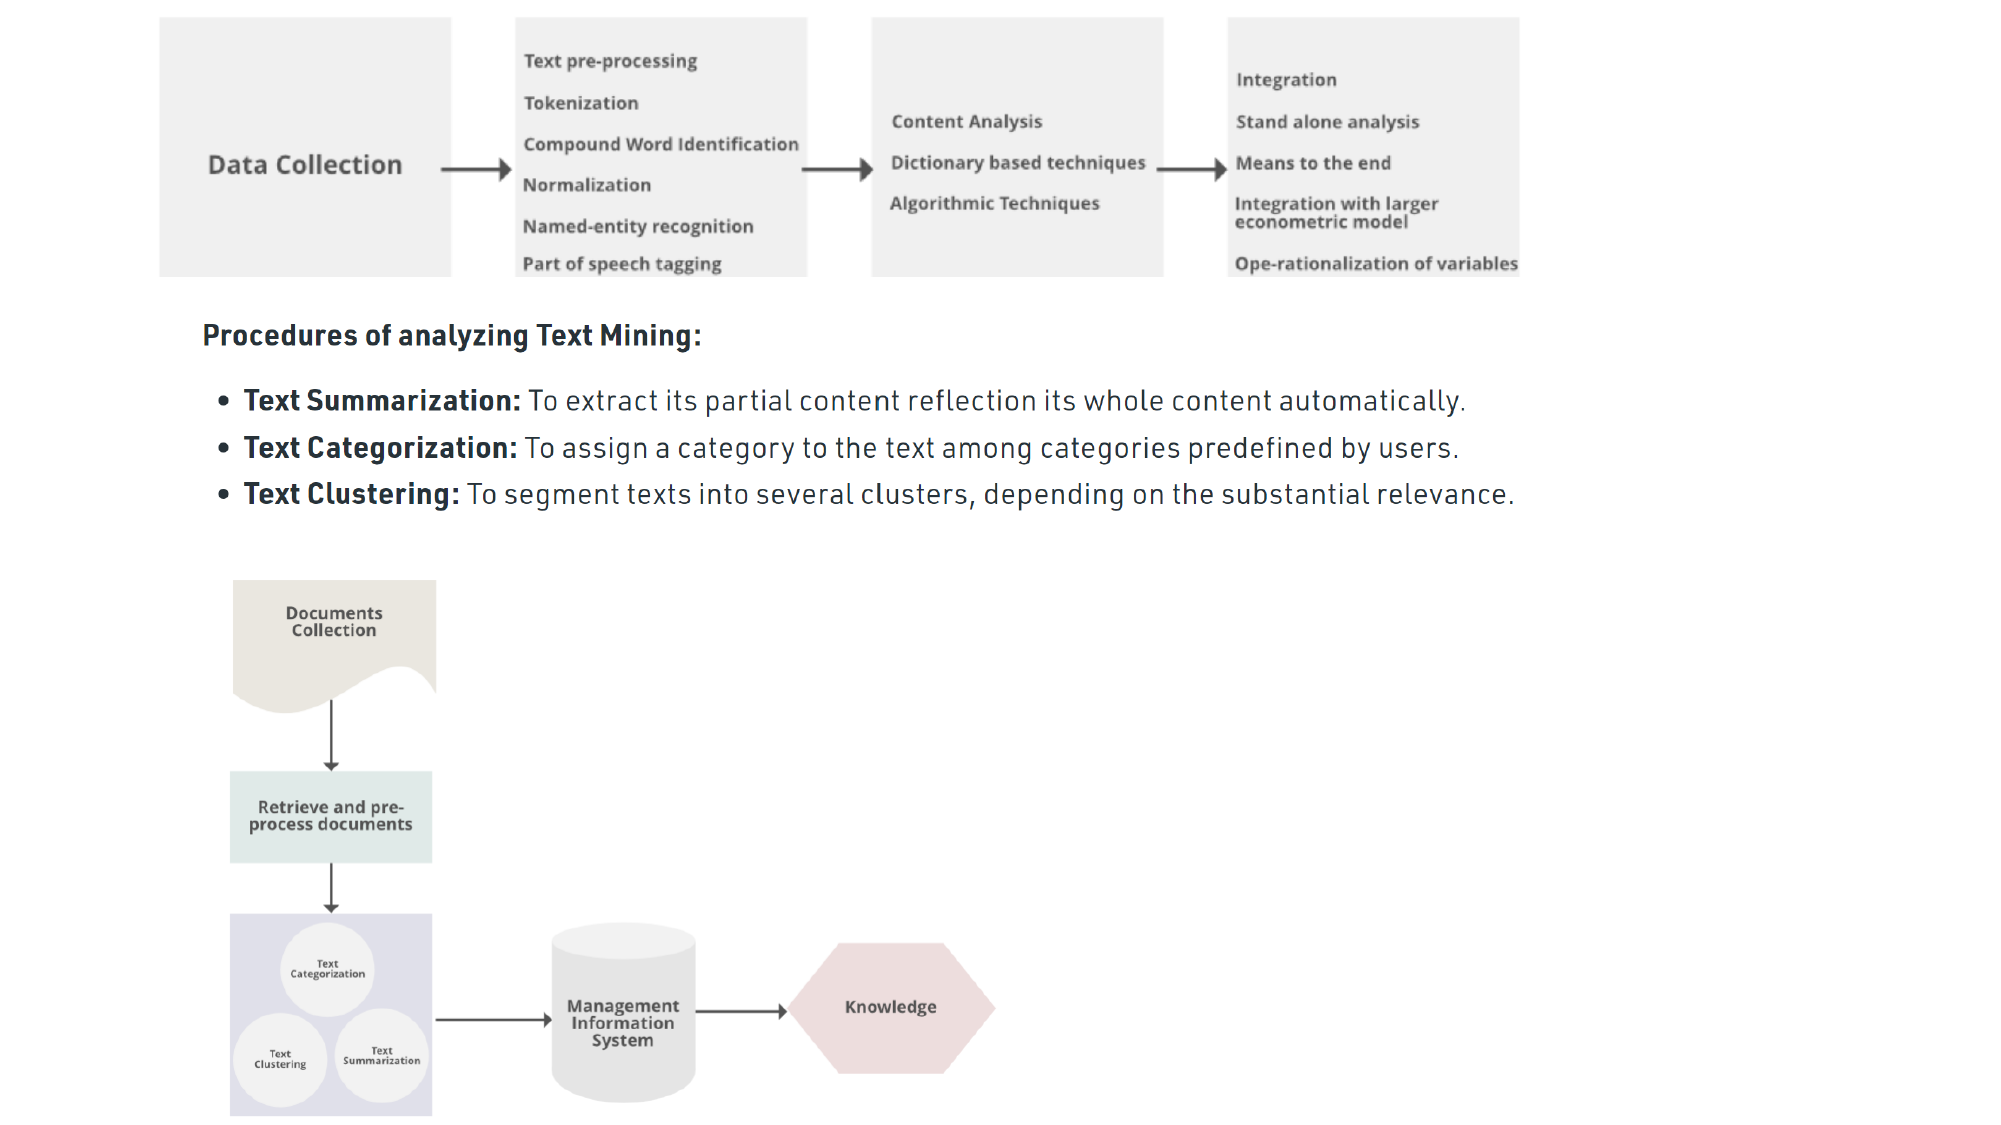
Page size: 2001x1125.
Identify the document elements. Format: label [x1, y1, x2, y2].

list [107, 0, 1613, 335]
picture [133, 277, 1613, 1125]
